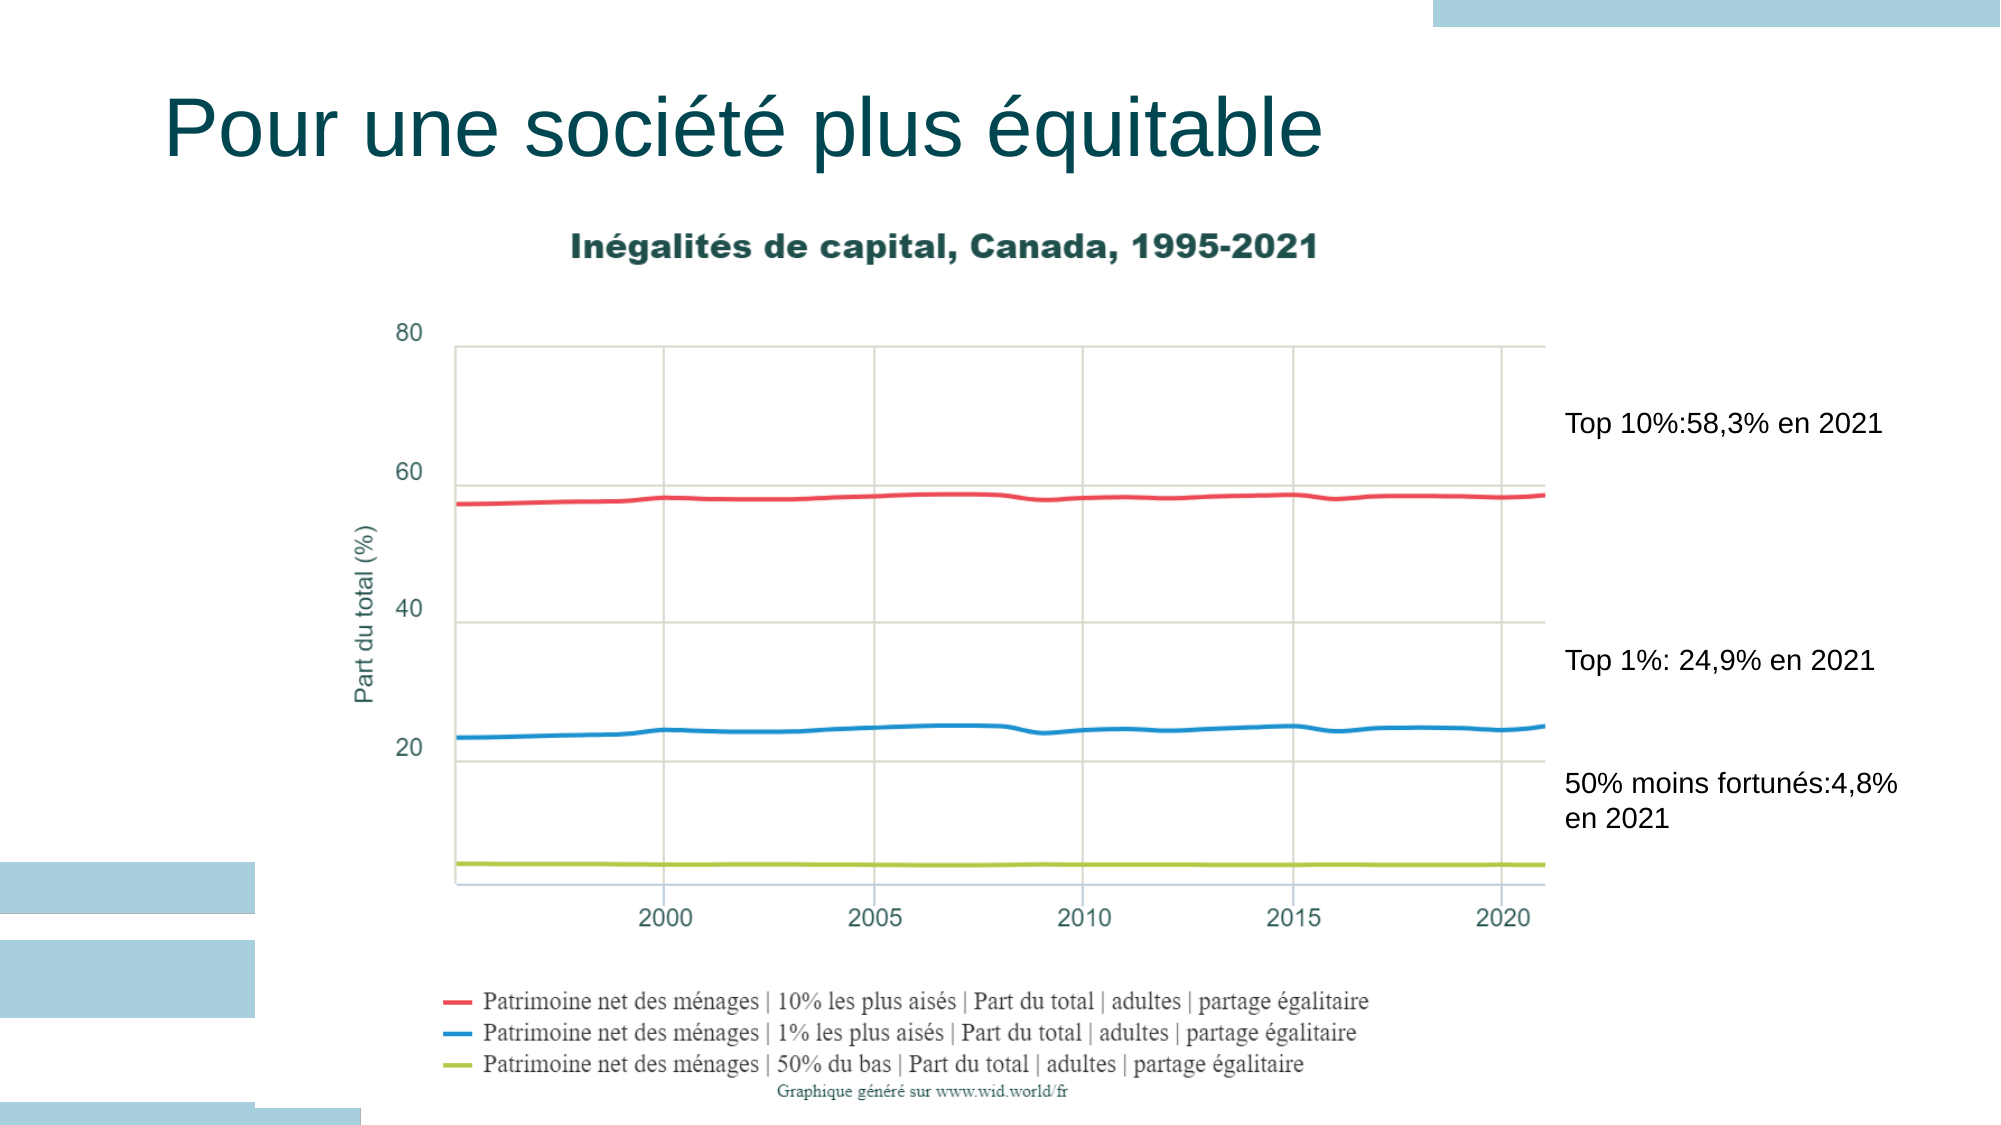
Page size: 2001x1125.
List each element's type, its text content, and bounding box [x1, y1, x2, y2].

text_box Top 1%: 24,9% en 2021 [1640, 634, 1911, 684]
text_box Top 10%:58,3% en 2021 [1640, 397, 1911, 447]
text_box 50% moins fortunés:4,8% en 2021 [1640, 756, 1940, 842]
picture [1433, 0, 2000, 27]
title Pour une société plus équitable [148, 77, 1863, 222]
picture [0, 211, 1635, 1125]
